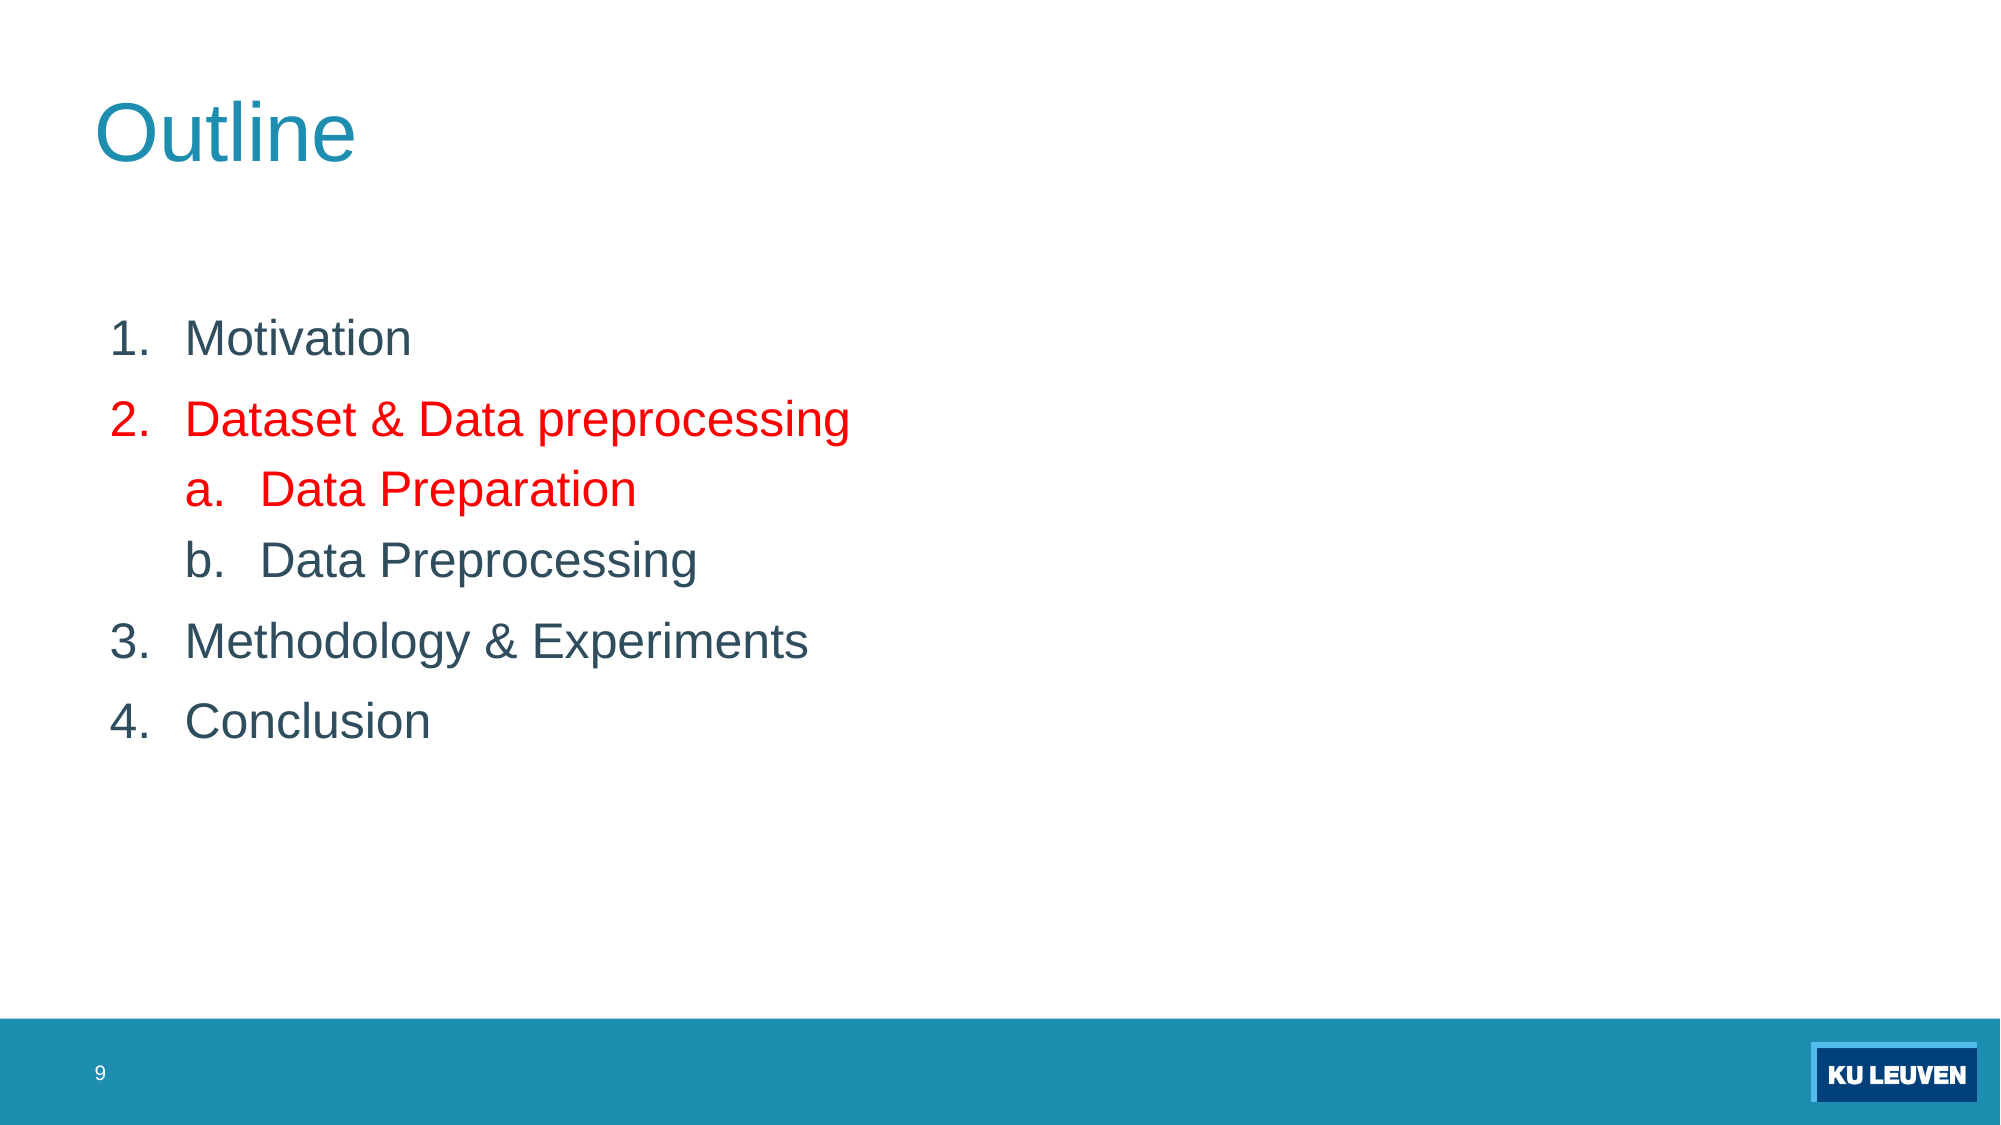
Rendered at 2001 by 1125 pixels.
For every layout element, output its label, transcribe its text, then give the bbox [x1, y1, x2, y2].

picture [1811, 1042, 1977, 1102]
list Motivation Dataset & Data preprocessing Data Preparation Data Preprocessing Methodology & Experiments Conclusion [94, 298, 1843, 1019]
slide_number 9 [94, 1019, 201, 1125]
title Outline [94, 33, 1906, 223]
